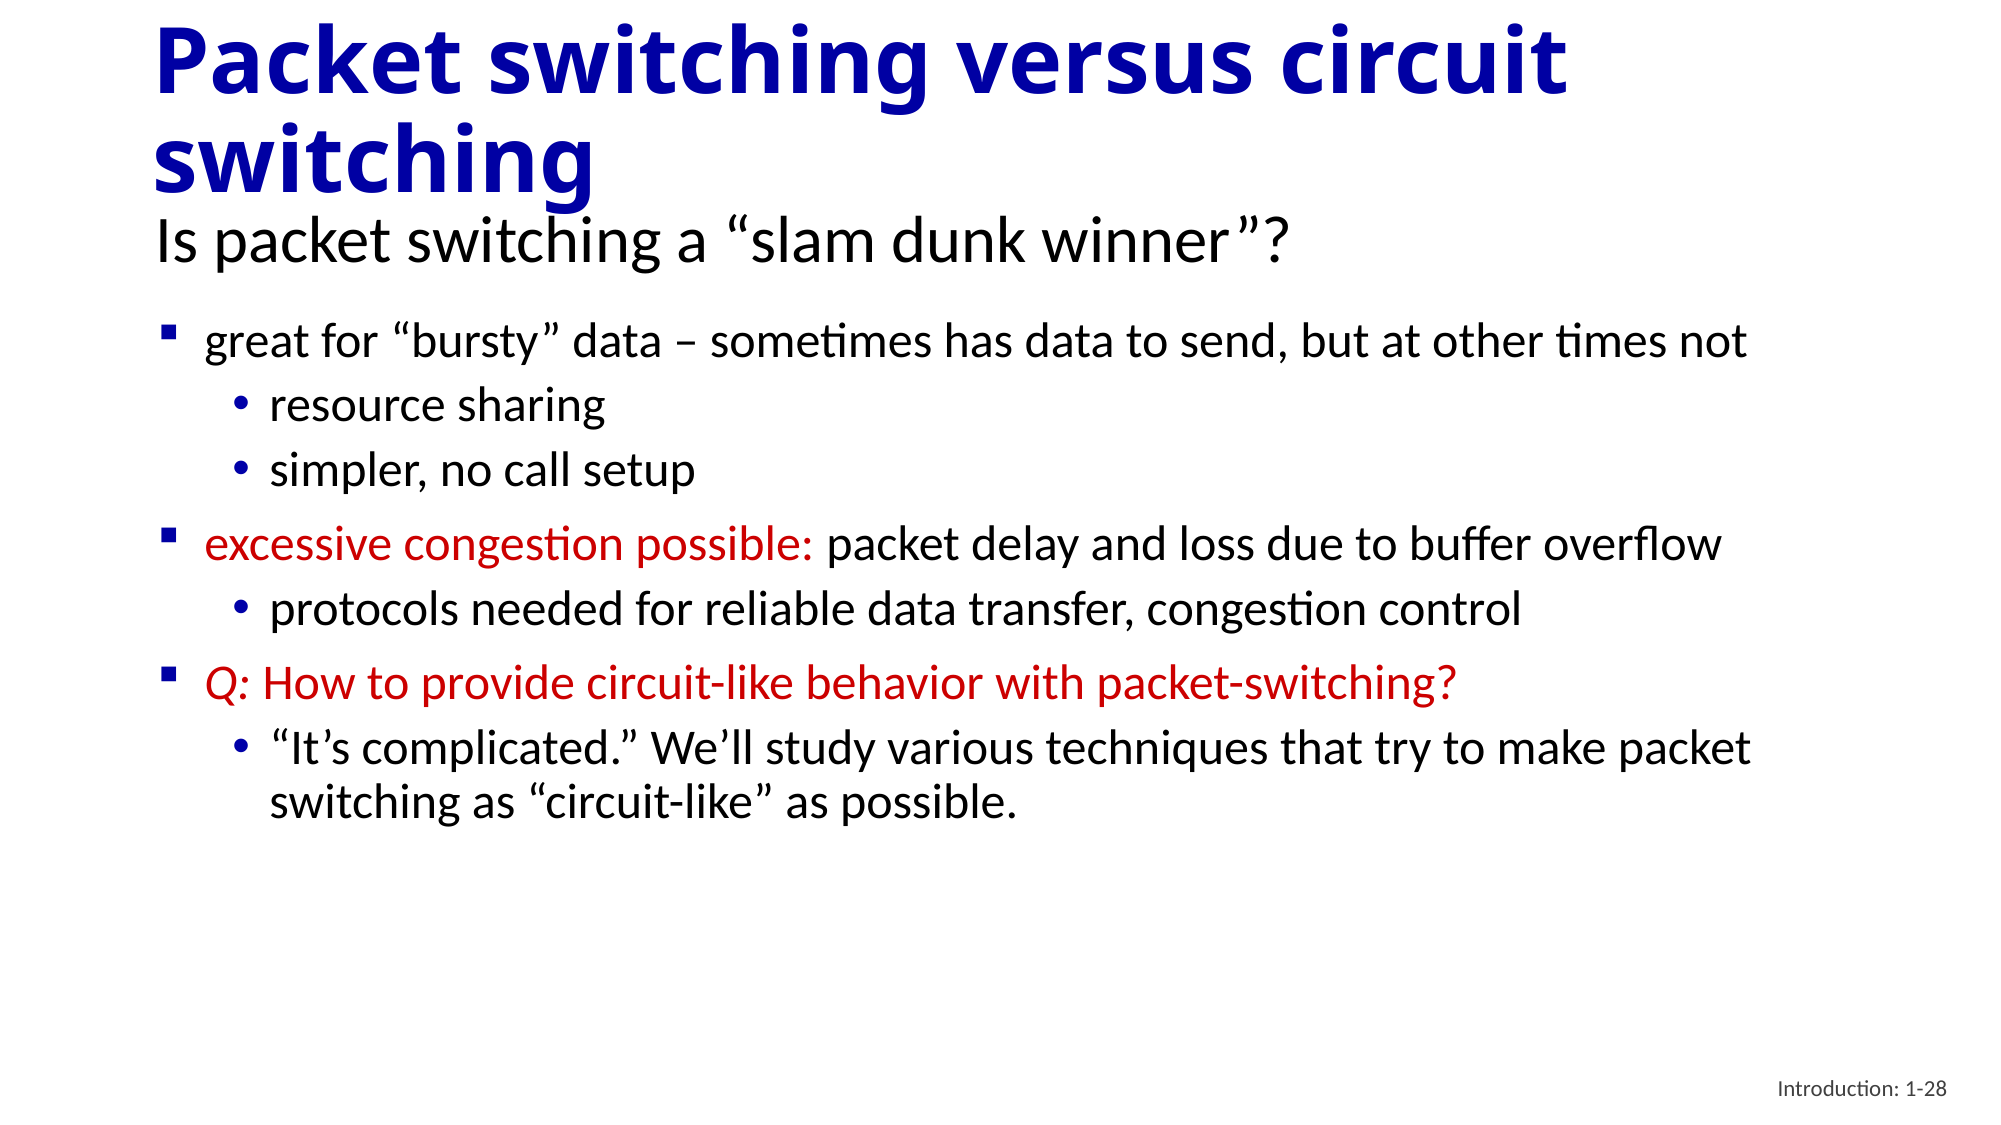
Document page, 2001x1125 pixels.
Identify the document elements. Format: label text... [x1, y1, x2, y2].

title Packet switching versus circuit switching [137, 40, 1863, 187]
slide_number Introduction: 1-28 [1512, 1056, 1963, 1117]
text_box Is packet switching a “slam dunk winner”? [119, 197, 1370, 298]
text_box great for “bursty” data – sometimes has data to send, but at other times not resource sharing simpler, no call setup excessive congestion possible: packet delay and loss due to buffer overflow protocols needed for reliable data transfer, congestion control Q: How to provide circuit-like behavior with packet-switching? “It’s complicated.” We’ll study various techniques that try to make packet switching as “circuit-like” as possible. [142, 306, 1860, 1070]
